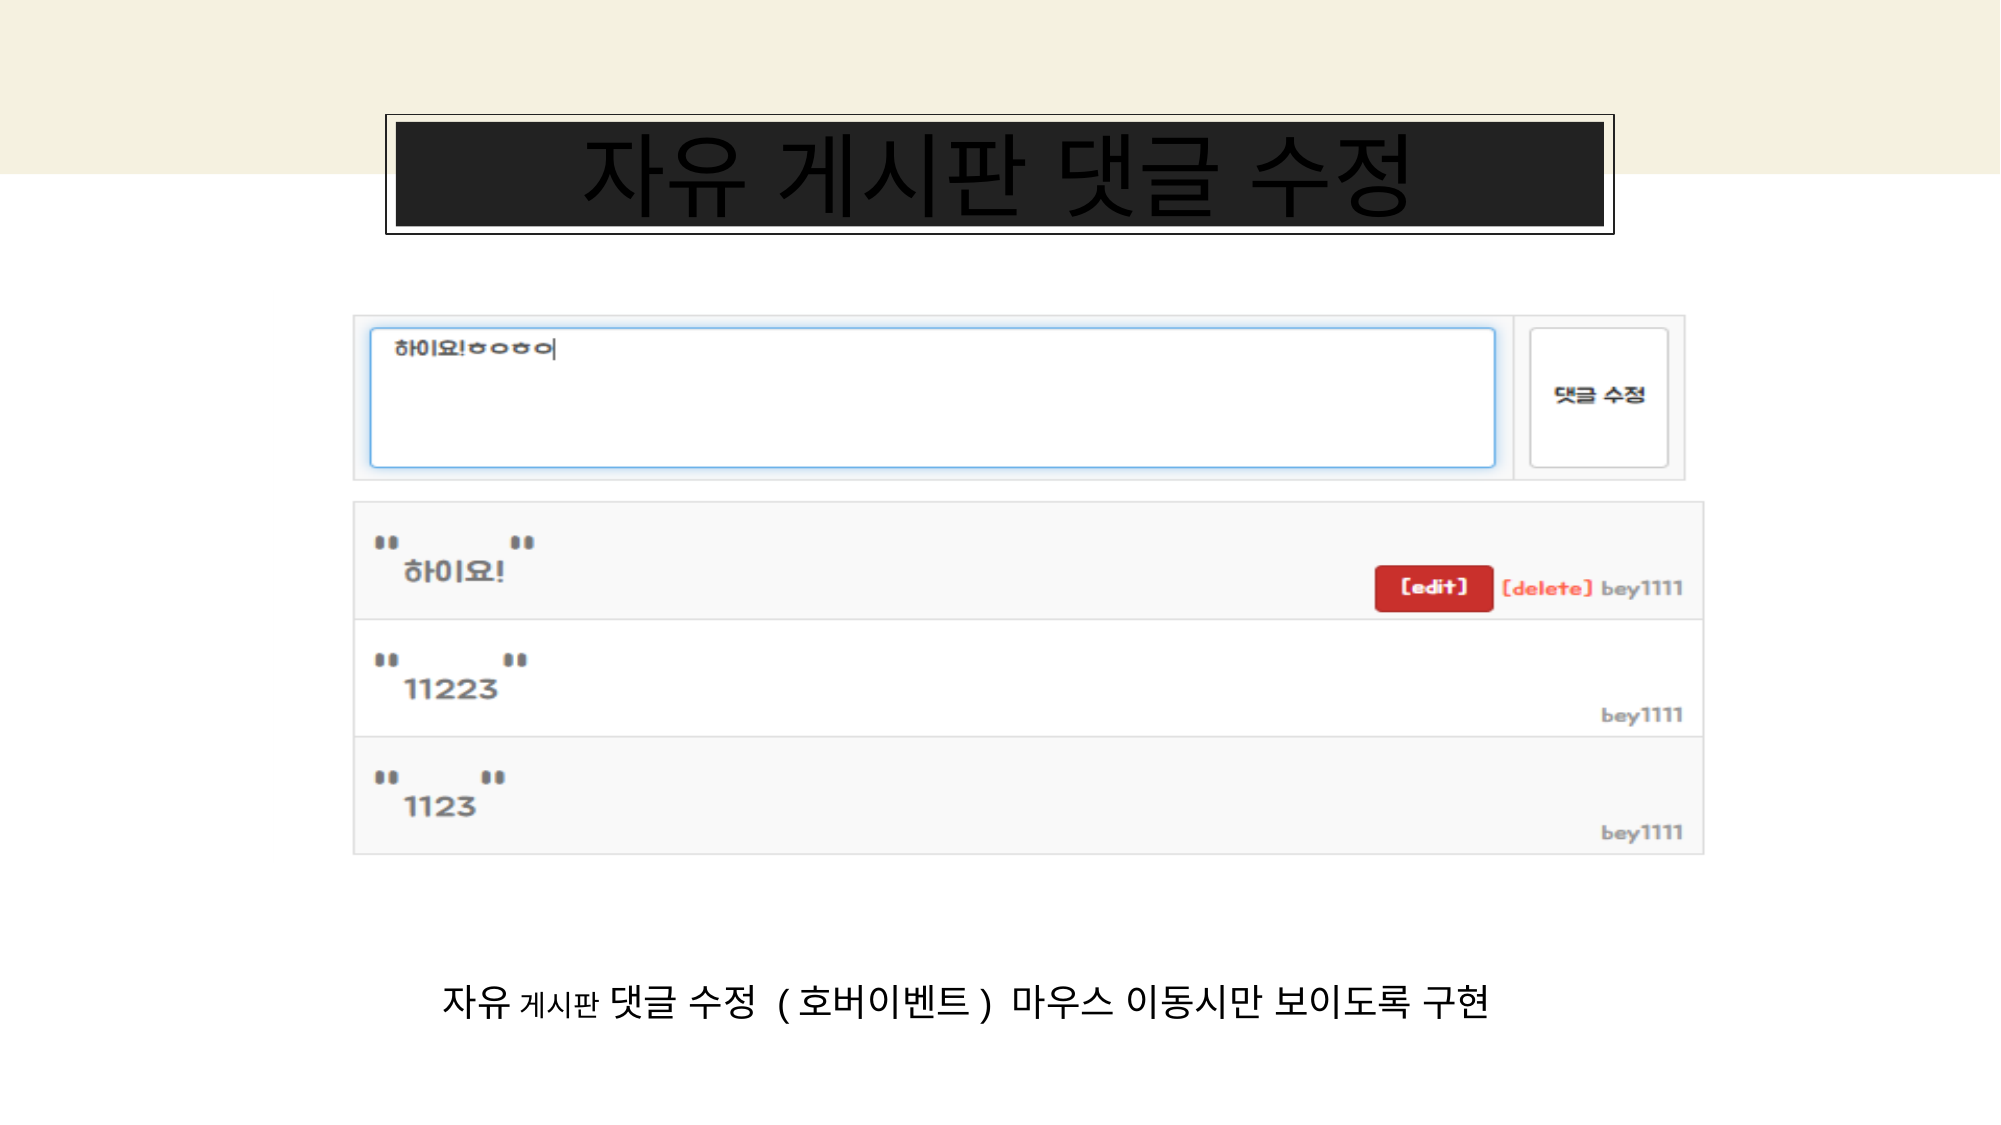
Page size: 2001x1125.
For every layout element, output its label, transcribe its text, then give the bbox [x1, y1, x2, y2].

picture [272, 290, 1728, 864]
title 자유 게시판 댓글 수정 [395, 121, 1604, 227]
text_box 자유 게시판 댓글 수정 (호버이벤트) 마우스 이동시만 보이도록 구현 [219, 971, 1724, 1125]
